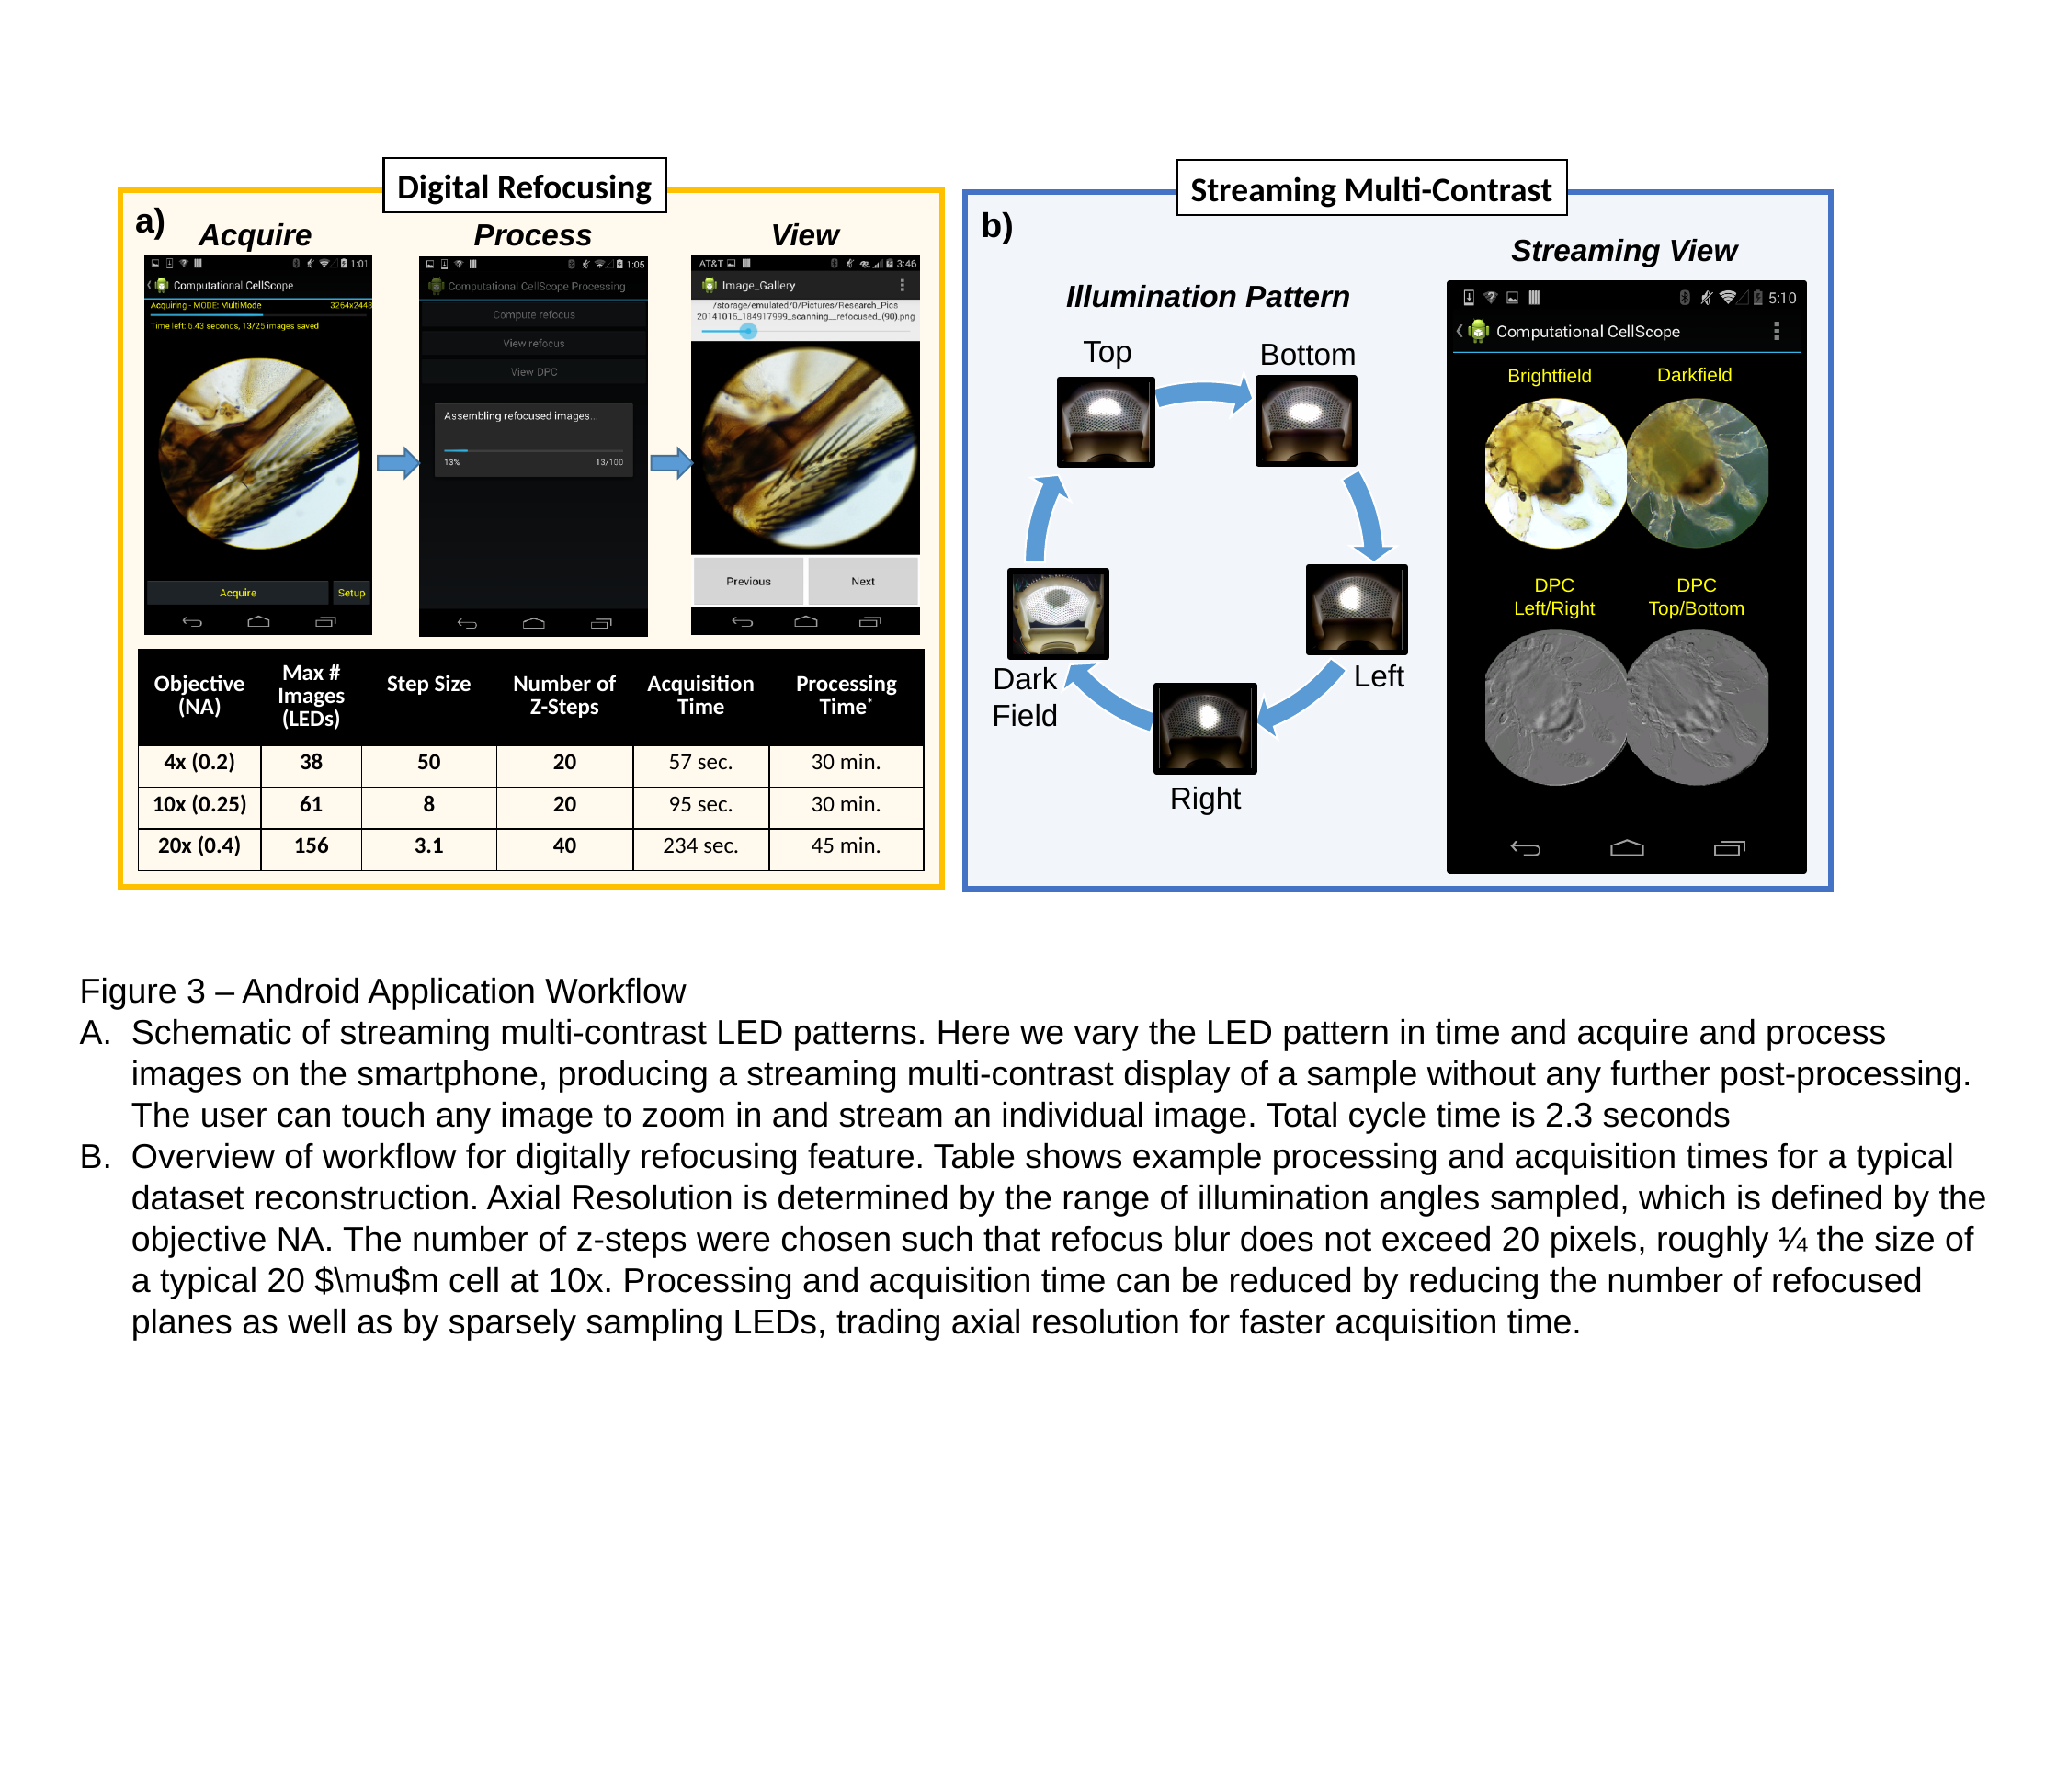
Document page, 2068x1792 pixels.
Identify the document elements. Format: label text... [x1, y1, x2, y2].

picture [691, 255, 920, 635]
text_box Acquire [185, 209, 326, 255]
text_box Bottom [1236, 327, 1380, 368]
text_box [650, 446, 691, 481]
picture [1159, 688, 1252, 769]
text_box Streaming View [1497, 223, 1752, 275]
text_box Digital Refocusing [382, 157, 667, 213]
text_box Top [1060, 324, 1156, 368]
text_box [119, 189, 943, 888]
picture [1012, 573, 1105, 654]
text_box [377, 446, 419, 481]
text_box Streaming Multi-Contrast [1176, 159, 1568, 216]
text_box Figure 3 – Android Application Workflow Schematic of streaming multi-contrast LED patterns. Here we vary the LED pattern in time and acquire and process images on the smartphone, producing a streaming multi-contrast display of a sample without any further post-processing. The user can touch any image to zoom in and stream an individual image. Total cycle time is 2.3 seconds Overview of workflow for digitally refocusing feature. Table shows example processing and acquisition times for a typical dataset reconstruction. Axial Resolution is determined by the range of illumination angles sampled, which is defined by the objective NA. The number of z-steps were chosen such that refocus blur does not exceed 20 pixels, roughly ¼ the size of a typical 20 $\mu$m cell at 10x. Processing and acquisition time can be reduced by reducing the number of refocused planes as well as by sparsely sampling LEDs, trading axial resolution for faster acquisition time. [65, 961, 2010, 1389]
picture [1261, 380, 1352, 461]
text_box Illumination Pattern [1052, 269, 1365, 321]
picture [419, 256, 648, 637]
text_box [144, 255, 372, 635]
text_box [913, 368, 1452, 784]
picture [1062, 381, 1150, 463]
text_box b) [967, 196, 1028, 251]
text_box Process [460, 213, 608, 256]
text_box Right [1149, 784, 1262, 822]
text_box [964, 191, 1832, 890]
text_box View [756, 209, 854, 255]
picture [1312, 569, 1403, 650]
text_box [1452, 286, 1801, 868]
text_box a) [121, 191, 180, 247]
